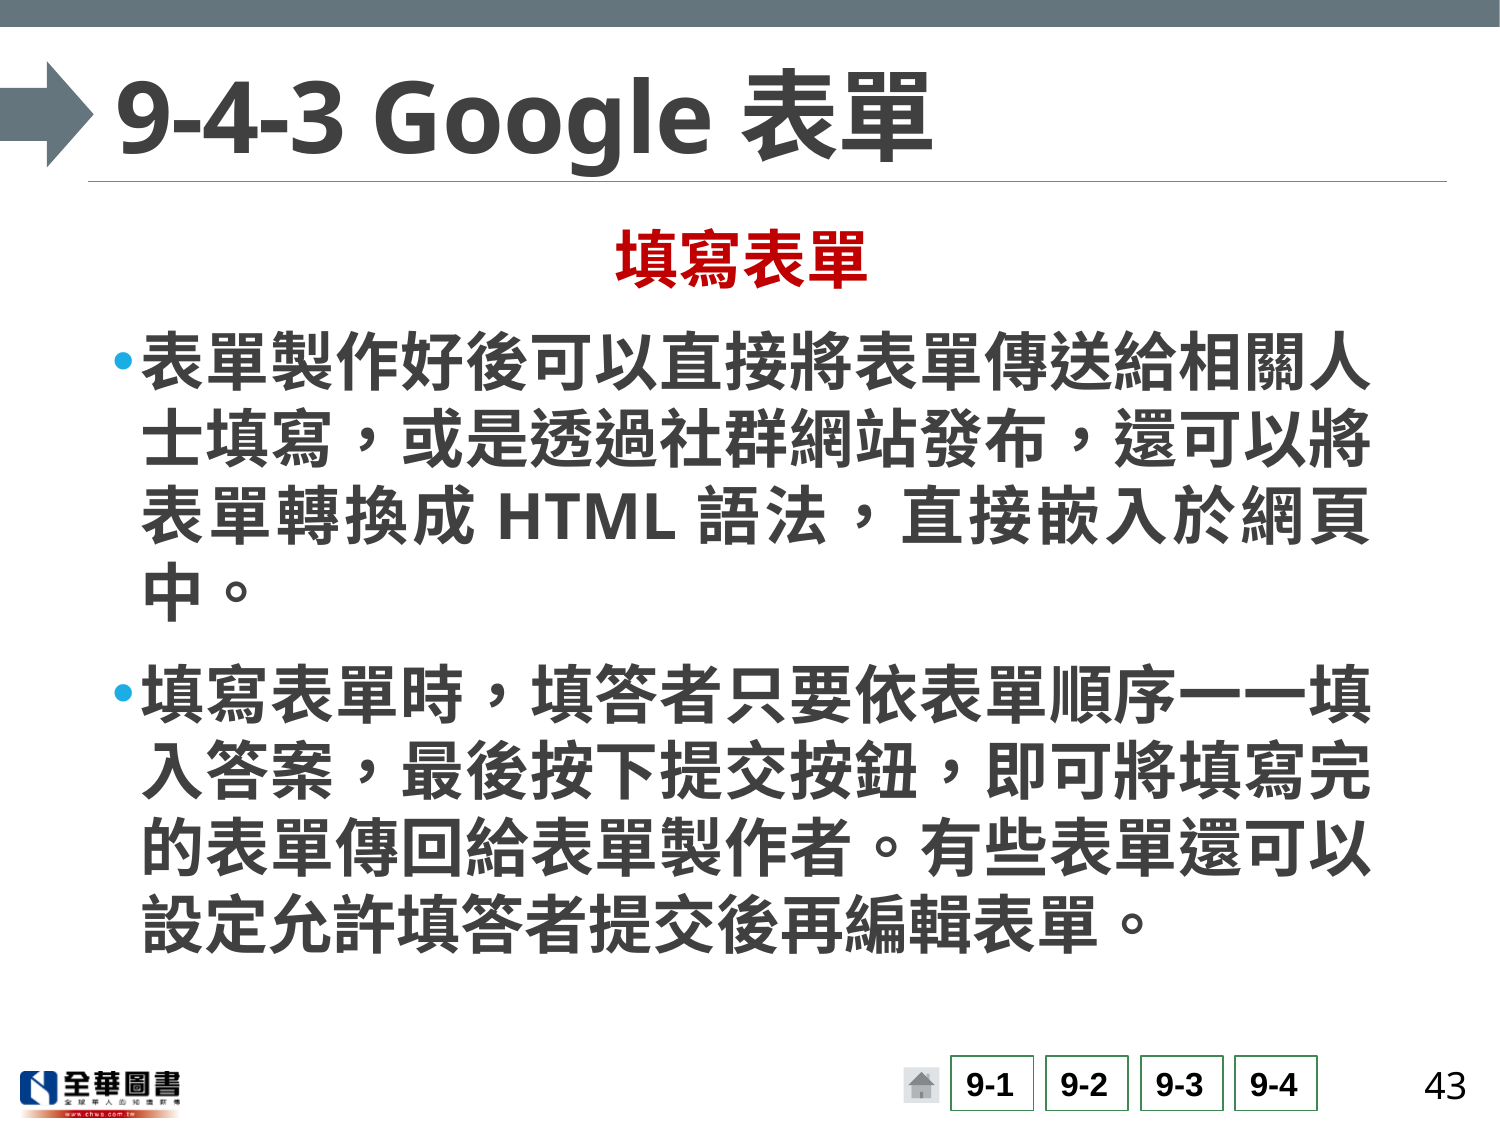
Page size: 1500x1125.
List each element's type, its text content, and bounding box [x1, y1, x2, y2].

picture [20, 1071, 180, 1118]
title 9-4-3 Google表單 [100, 47, 1447, 182]
list 填寫表單 表單製作好後可以直接將表單傳送給相關人士填寫，或是透過社群網站發布，還可以將表單轉換成HTML語法，直接嵌入於網頁中。 填寫表單時，填答者只要依表單順序一一填入答案，最後按下提交按鈕，即可將填寫完的表單傳回給表單製作者。有些表單還可以設定允許填答者提交後再編輯表單。 [112, 212, 1373, 1024]
slide_number 43 [1320, 1057, 1483, 1118]
